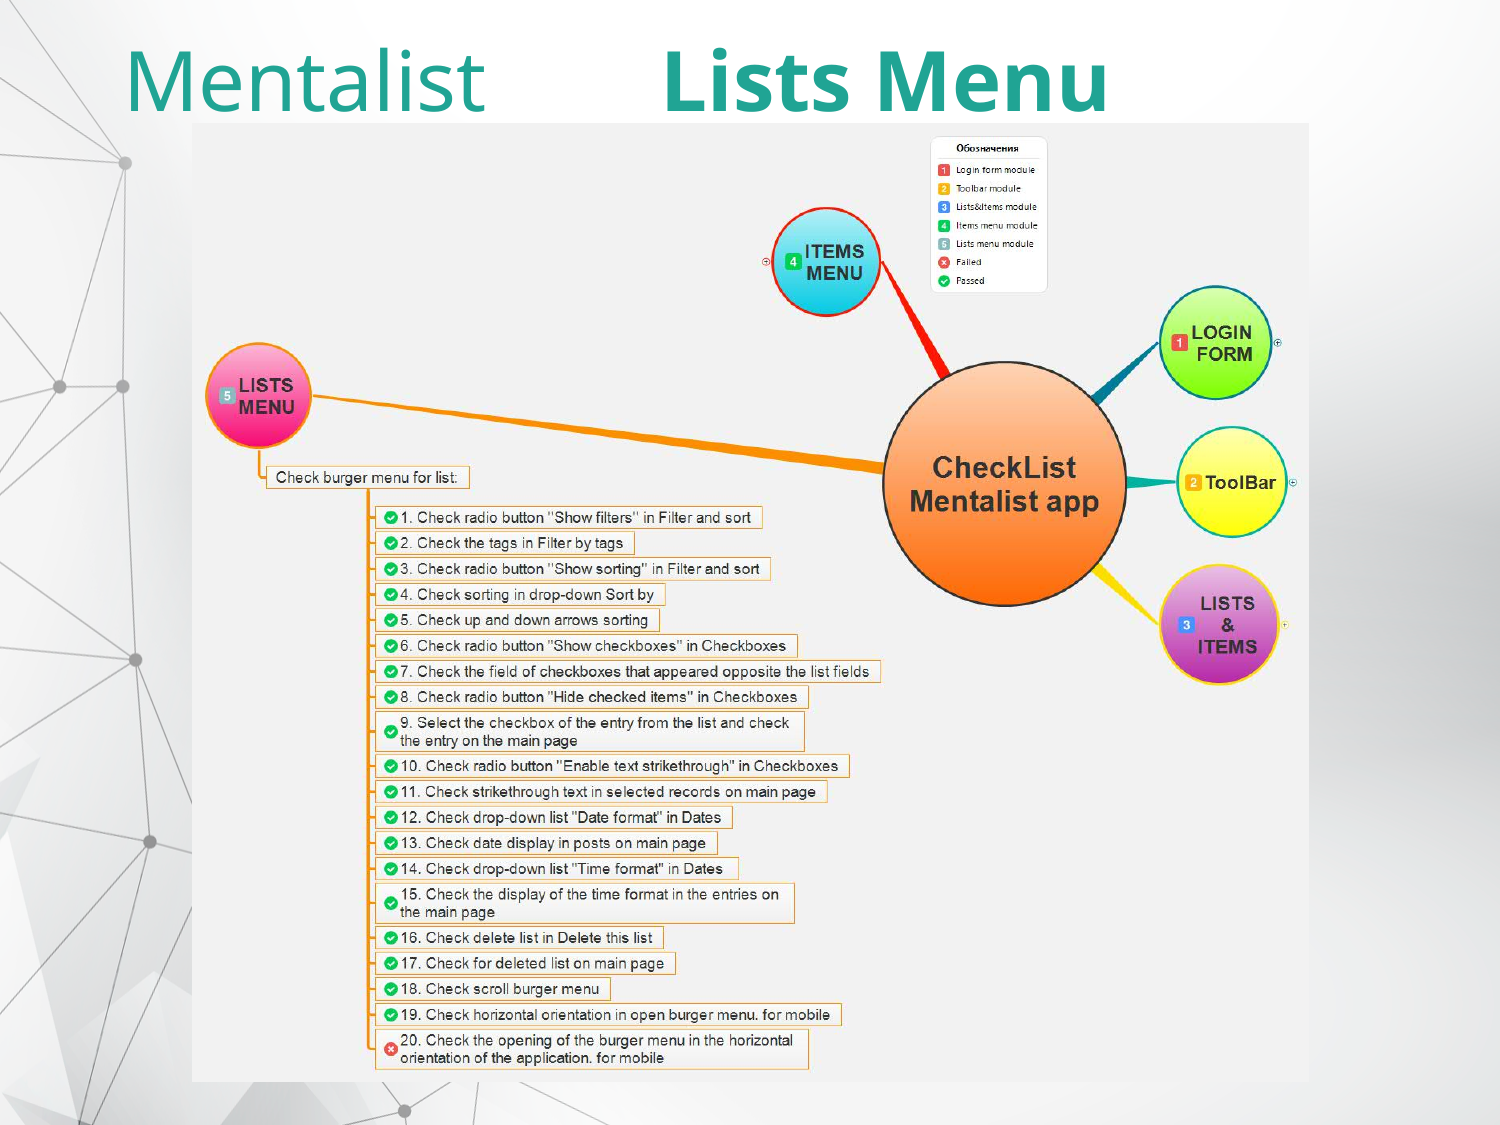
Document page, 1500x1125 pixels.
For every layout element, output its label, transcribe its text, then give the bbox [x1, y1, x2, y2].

title Mentalist Lists Menu [108, 0, 1395, 170]
picture [0, 0, 1500, 1125]
